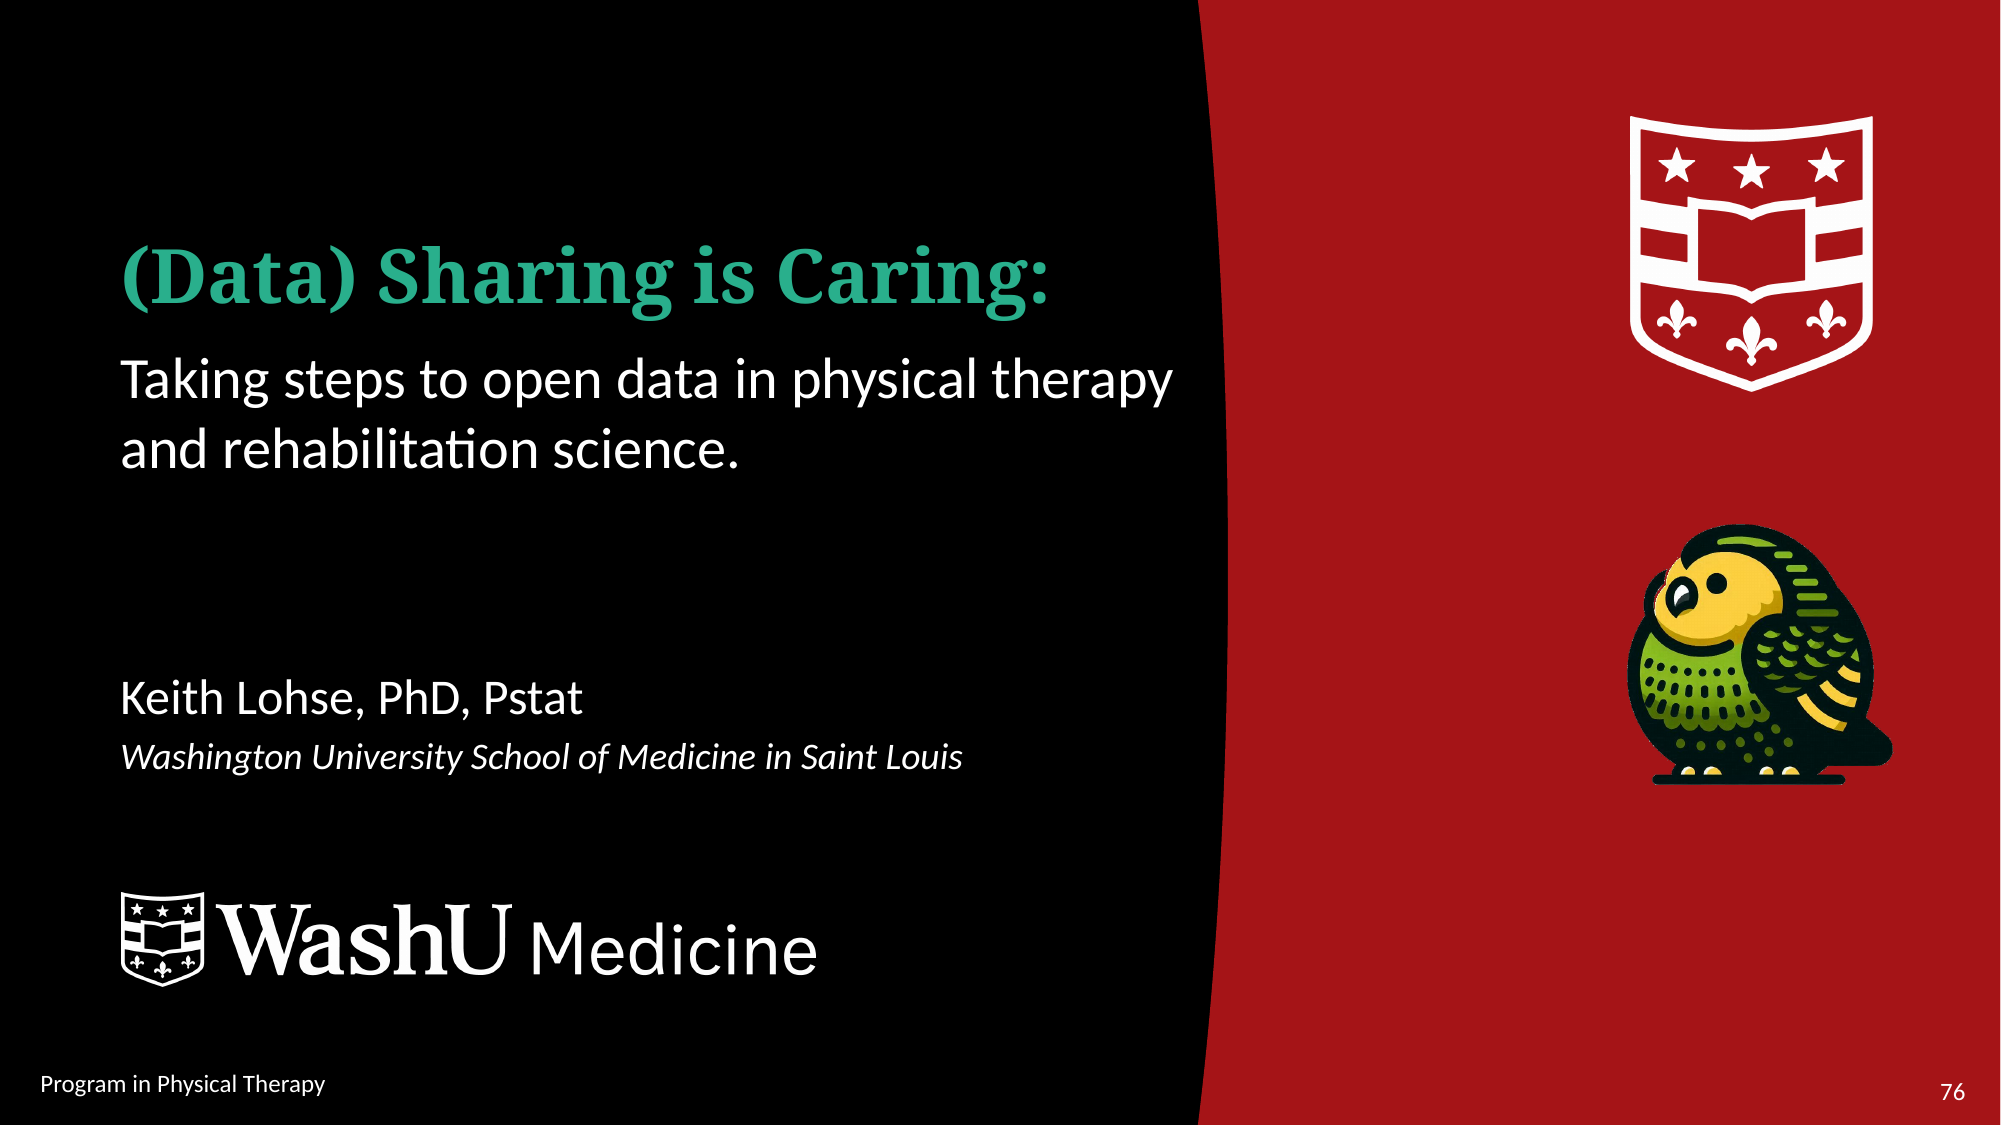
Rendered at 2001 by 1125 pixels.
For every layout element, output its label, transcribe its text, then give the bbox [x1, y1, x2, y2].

subtitle Taking steps to open data in physical therapy and rehabilitation science. [120, 340, 1201, 507]
picture [1630, 116, 1873, 392]
title (Data) Sharing is Caring: [120, 173, 1201, 340]
picture [1533, 441, 1970, 877]
text_box Keith Lohse, PhD, Pstat Washington University School of Medicine in Saint Louis [120, 664, 1184, 831]
picture [121, 892, 816, 987]
